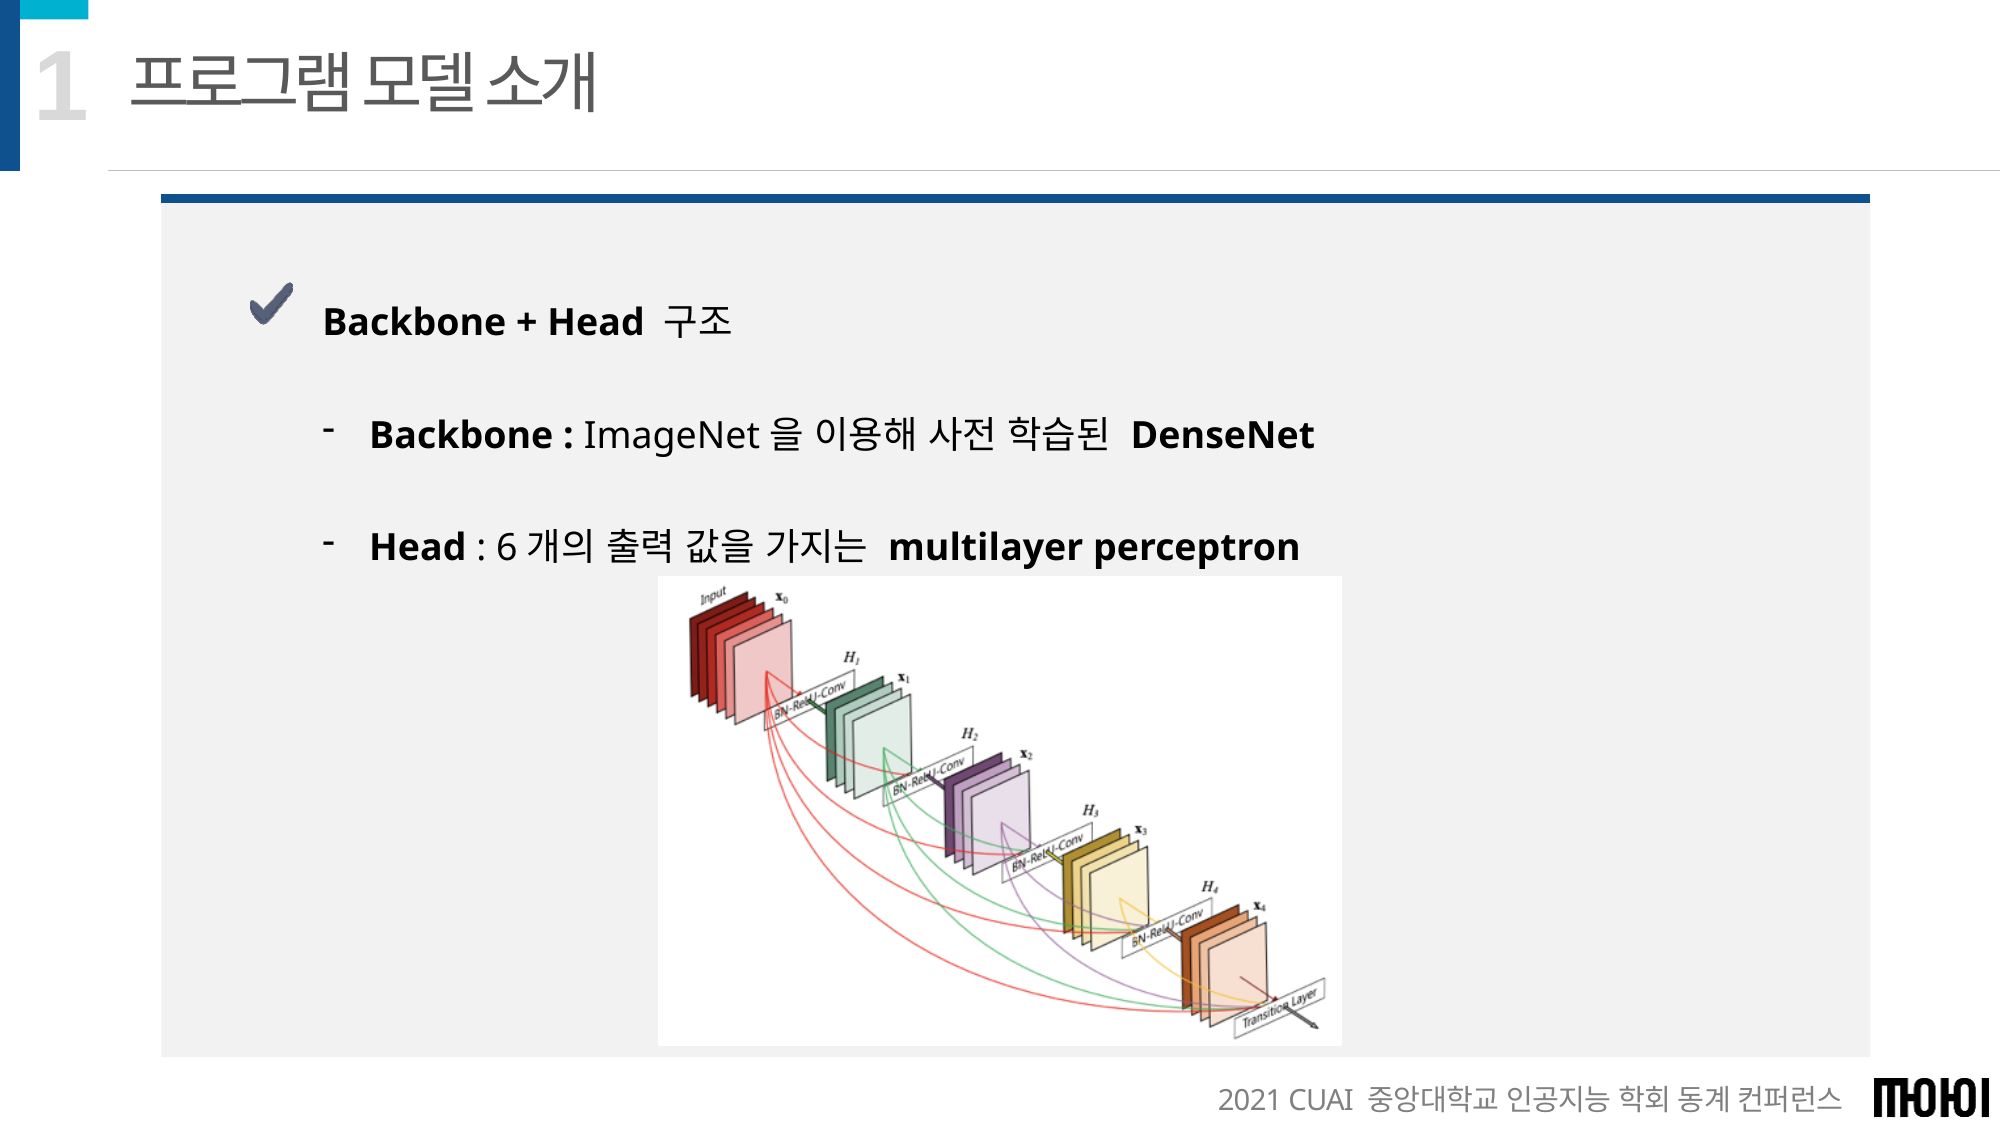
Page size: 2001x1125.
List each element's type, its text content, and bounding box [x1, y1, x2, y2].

text_box 2021 CUAI 중앙대학교 인공지능 학회 동계 컨퍼런스 [1203, 1073, 1866, 1124]
text_box [160, 197, 1871, 1058]
picture [658, 576, 1342, 1046]
text_box Backbone + Head 구조 Backbone : ImageNet을 이용해 사전 학습된 DenseNet Head : 6개의 출력 값을 가지는 multilayer perceptron [307, 268, 1809, 576]
picture [250, 280, 293, 327]
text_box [0, 0, 2000, 171]
picture [1870, 1075, 1993, 1122]
